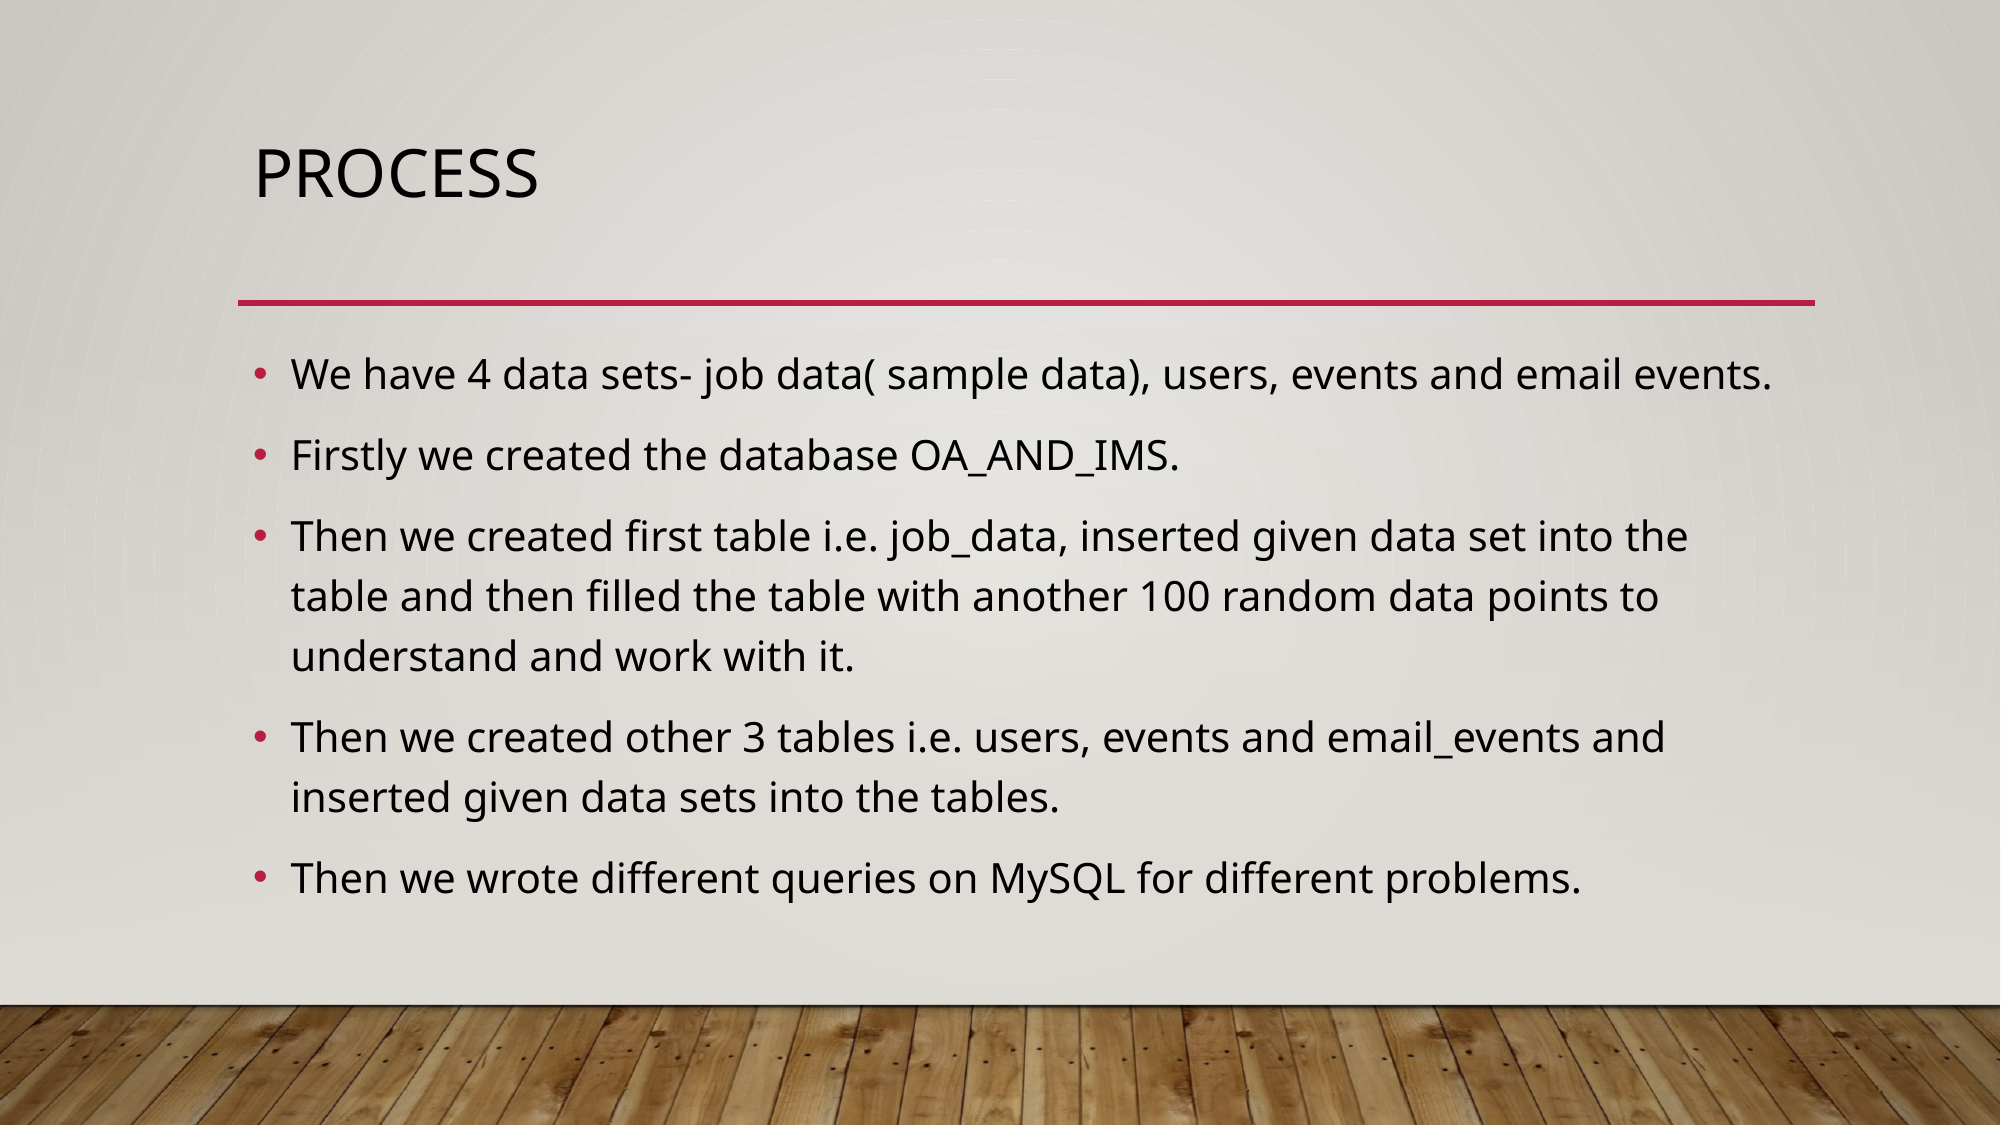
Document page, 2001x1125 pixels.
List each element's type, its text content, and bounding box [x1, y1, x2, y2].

title Process [238, 131, 1814, 305]
list We have 4 data sets- job data( sample data), users, events and email events. Firstly we created the database OA_AND_IMS. Then we created first table i.e. job_data, inserted given data set into the table and then filled the table with another 100 random data points to understand and work with it. Then we created other 3 tables i.e. users, events and email_events and inserted given data sets into the tables. Then we wrote different queries on MySQL for different problems. [238, 330, 1814, 897]
picture [0, 1005, 2000, 1125]
